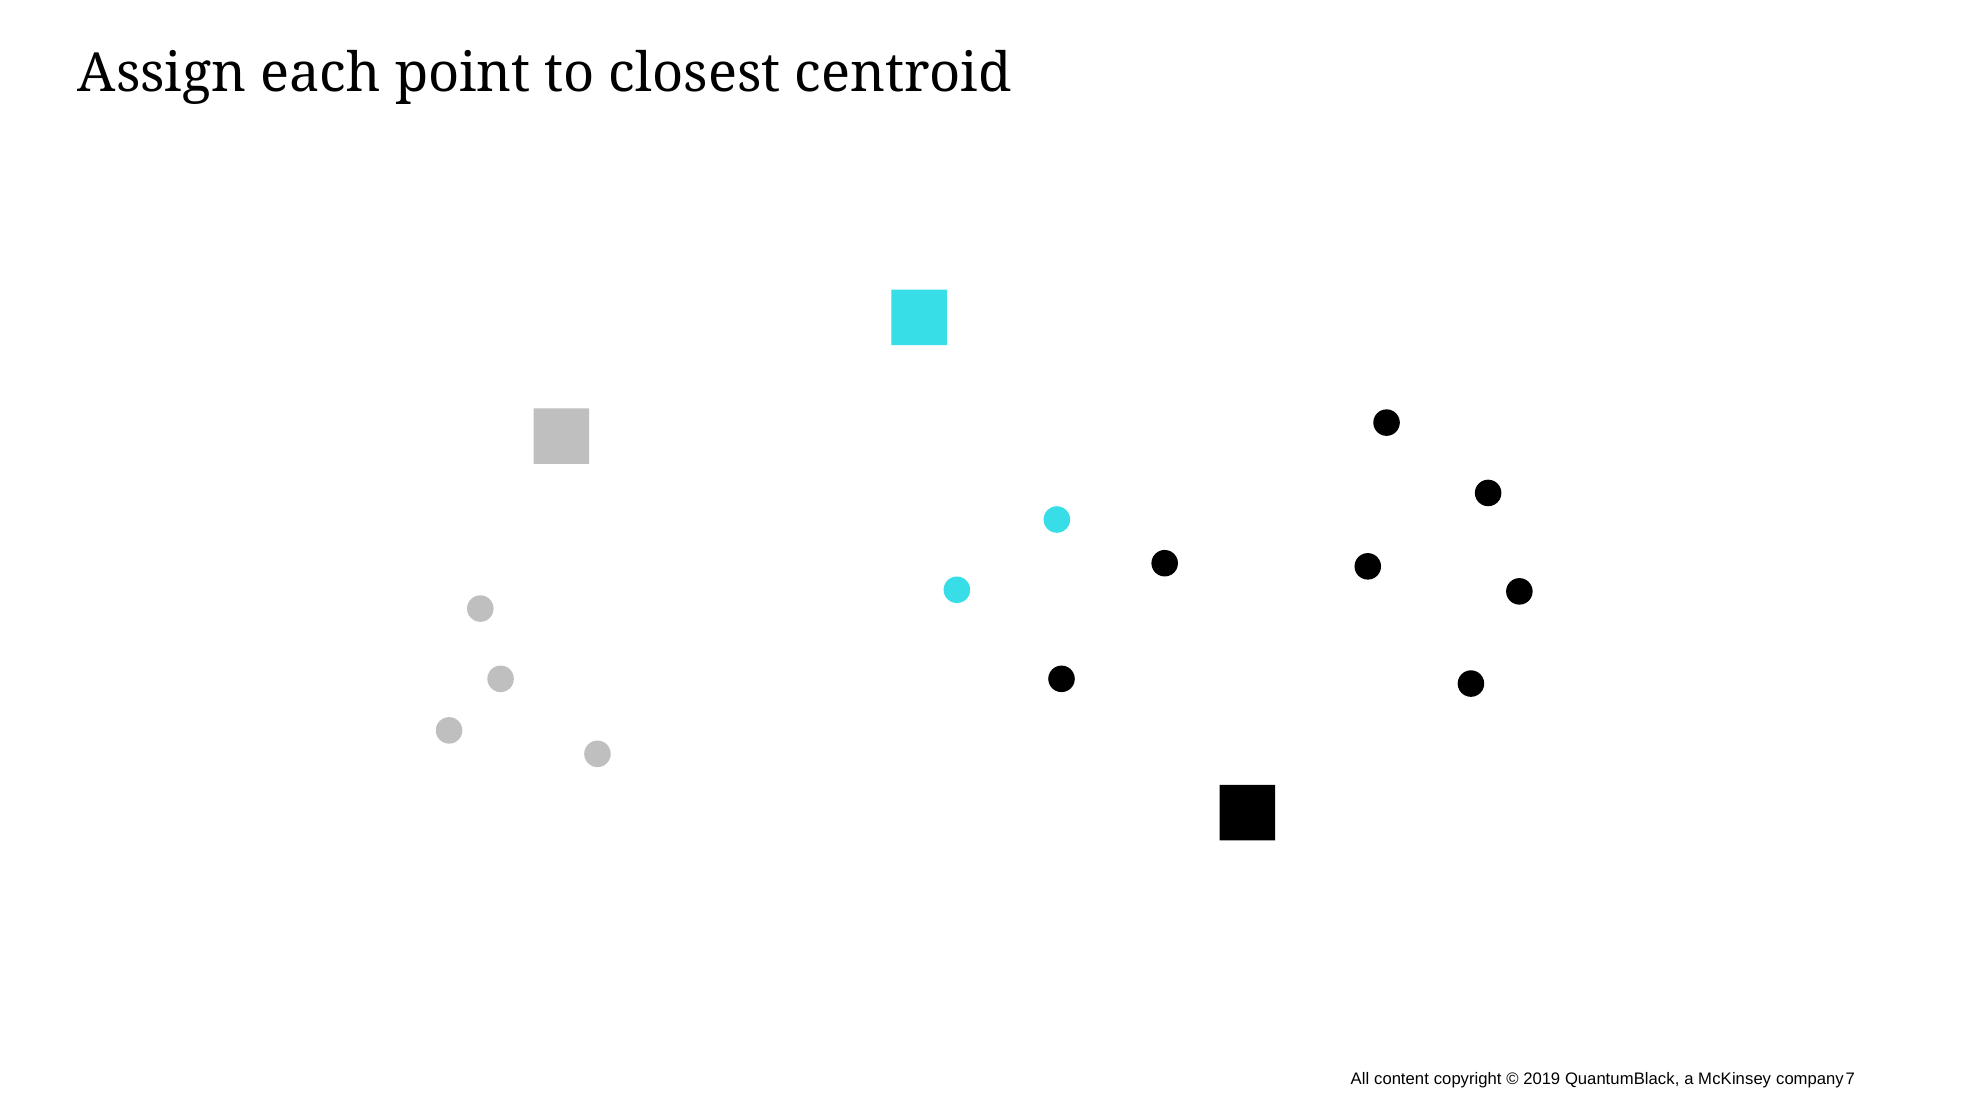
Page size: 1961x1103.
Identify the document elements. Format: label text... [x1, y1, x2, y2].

text_box [1504, 576, 1535, 607]
text_box [485, 663, 516, 695]
text_box [1041, 504, 1073, 535]
text_box [532, 406, 591, 466]
text_box [582, 738, 613, 770]
text_box [1046, 663, 1077, 695]
title Assign each point to closest centroid [78, 37, 1891, 104]
text_box [941, 574, 973, 606]
text_box [1371, 407, 1402, 438]
text_box [464, 593, 496, 624]
text_box [1352, 550, 1384, 582]
text_box [1472, 477, 1504, 509]
text_box [1149, 547, 1181, 579]
text_box [889, 288, 949, 347]
text_box [1455, 668, 1487, 699]
text_box [1217, 783, 1277, 842]
text_box [433, 715, 465, 746]
